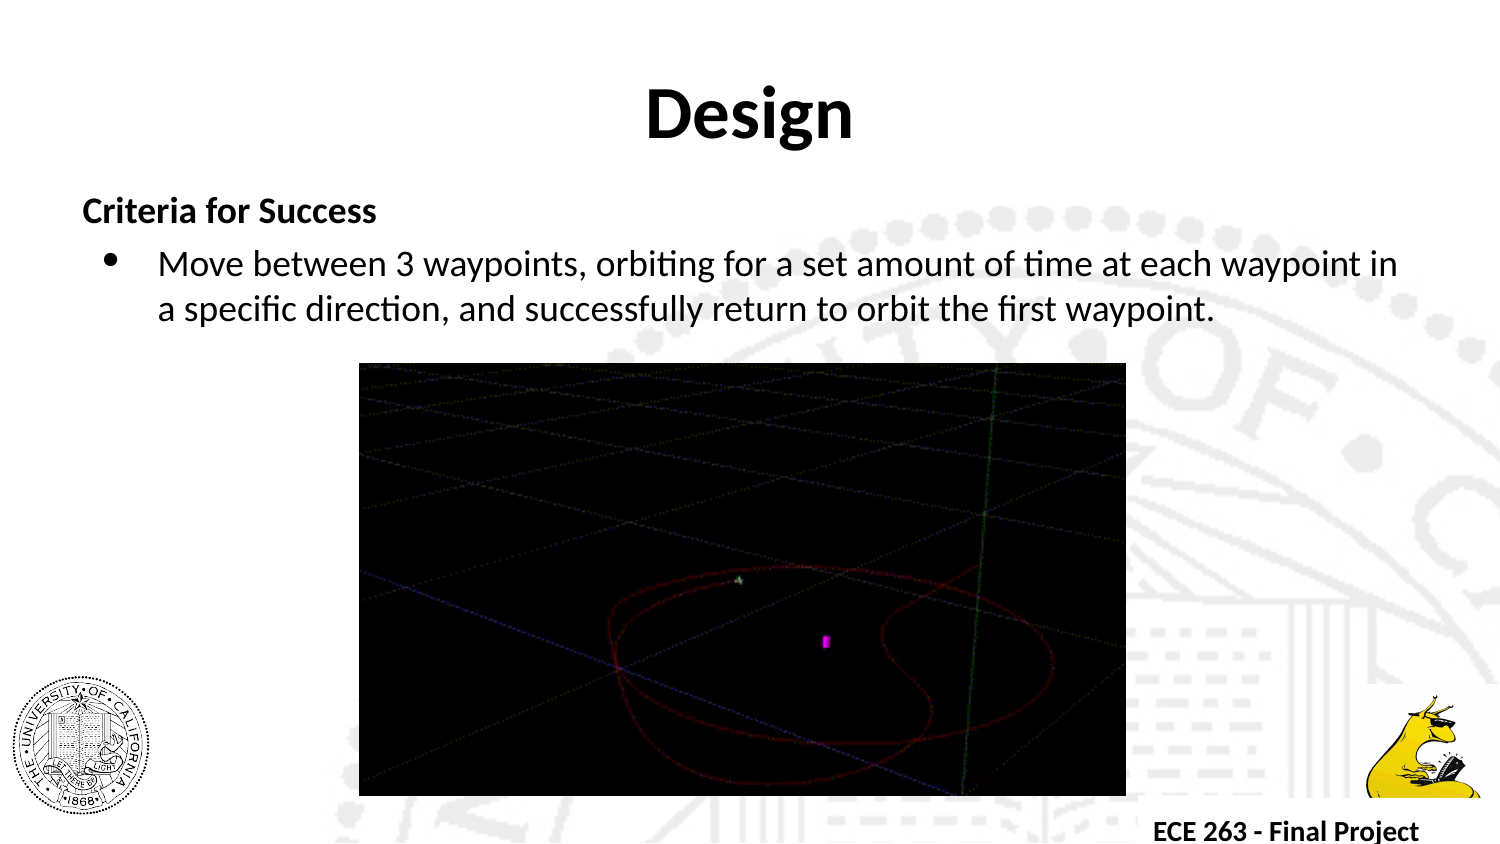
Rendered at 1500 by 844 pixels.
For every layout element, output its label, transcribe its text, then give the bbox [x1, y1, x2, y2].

title Design [0, 38, 1500, 179]
picture [324, 206, 1500, 843]
list Criteria for Success Move between 3 waypoints, orbiting for a set amount of time at each waypoint in a specific direction, and successfully return to orbit the first waypoint. [67, 178, 1418, 736]
picture [12, 676, 150, 815]
text_box ECE 263 - Final Project [1138, 797, 1500, 844]
